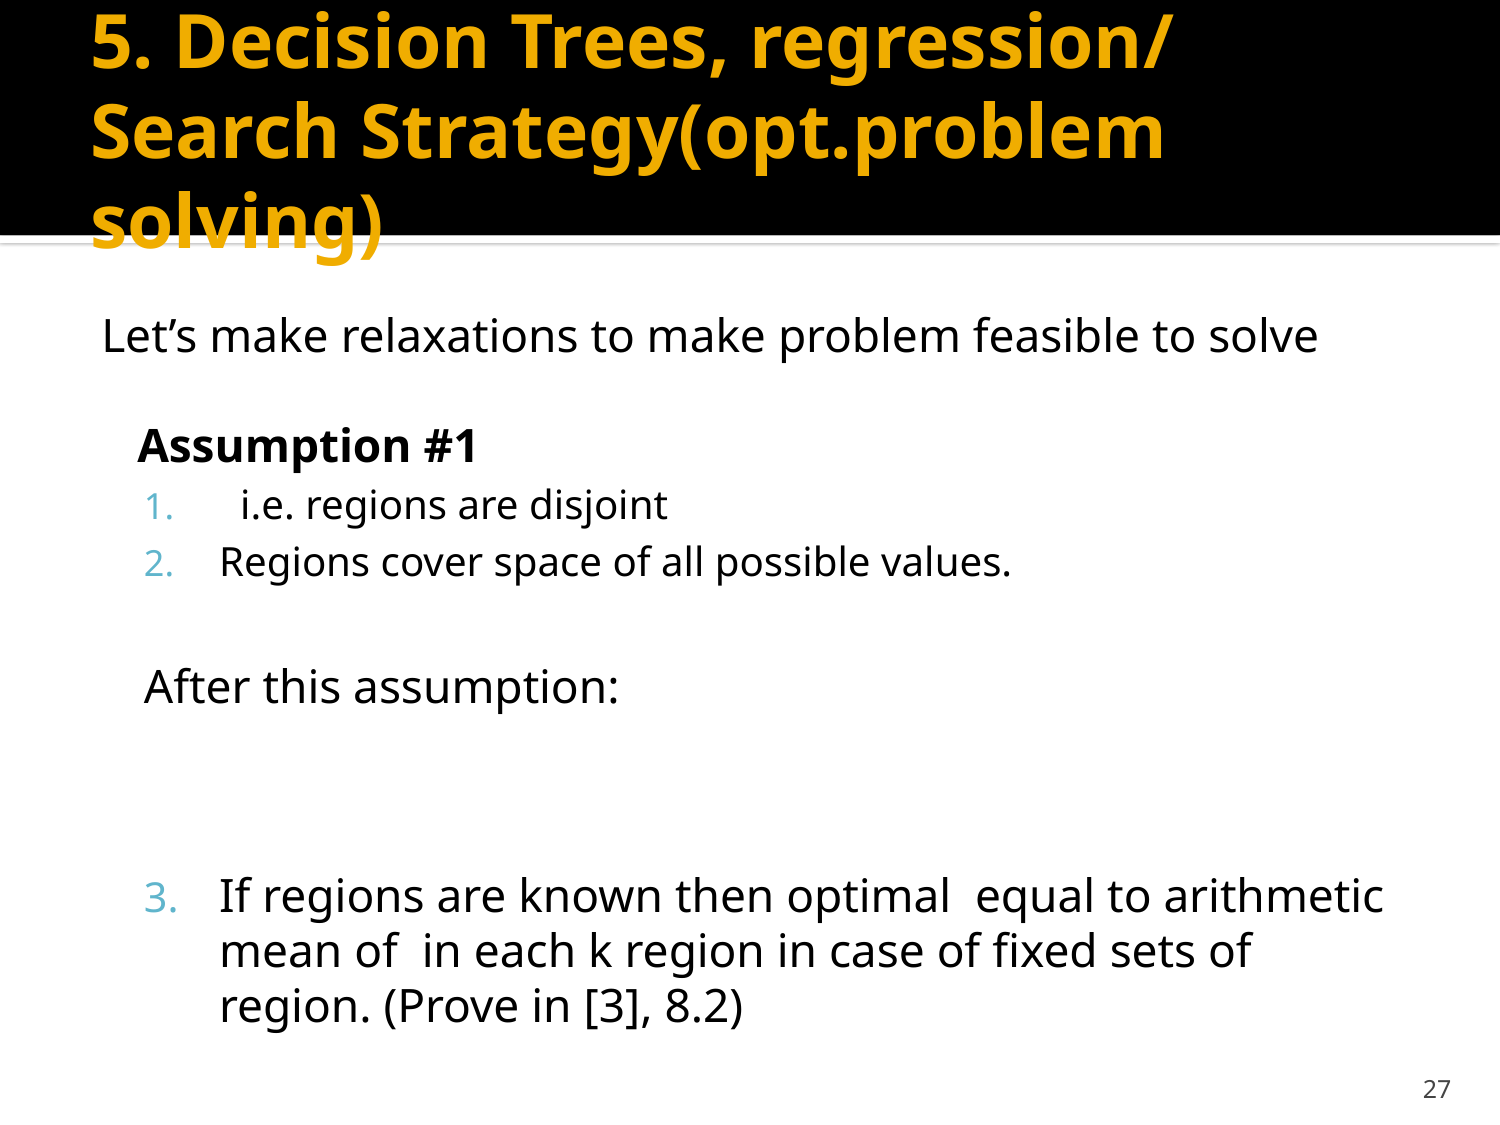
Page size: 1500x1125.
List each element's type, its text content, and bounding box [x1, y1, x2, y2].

slide_number 27 [1345, 1062, 1467, 1108]
title 5. Decision Trees, regression/ Search Strategy(opt.problem solving) [75, 25, 1425, 231]
